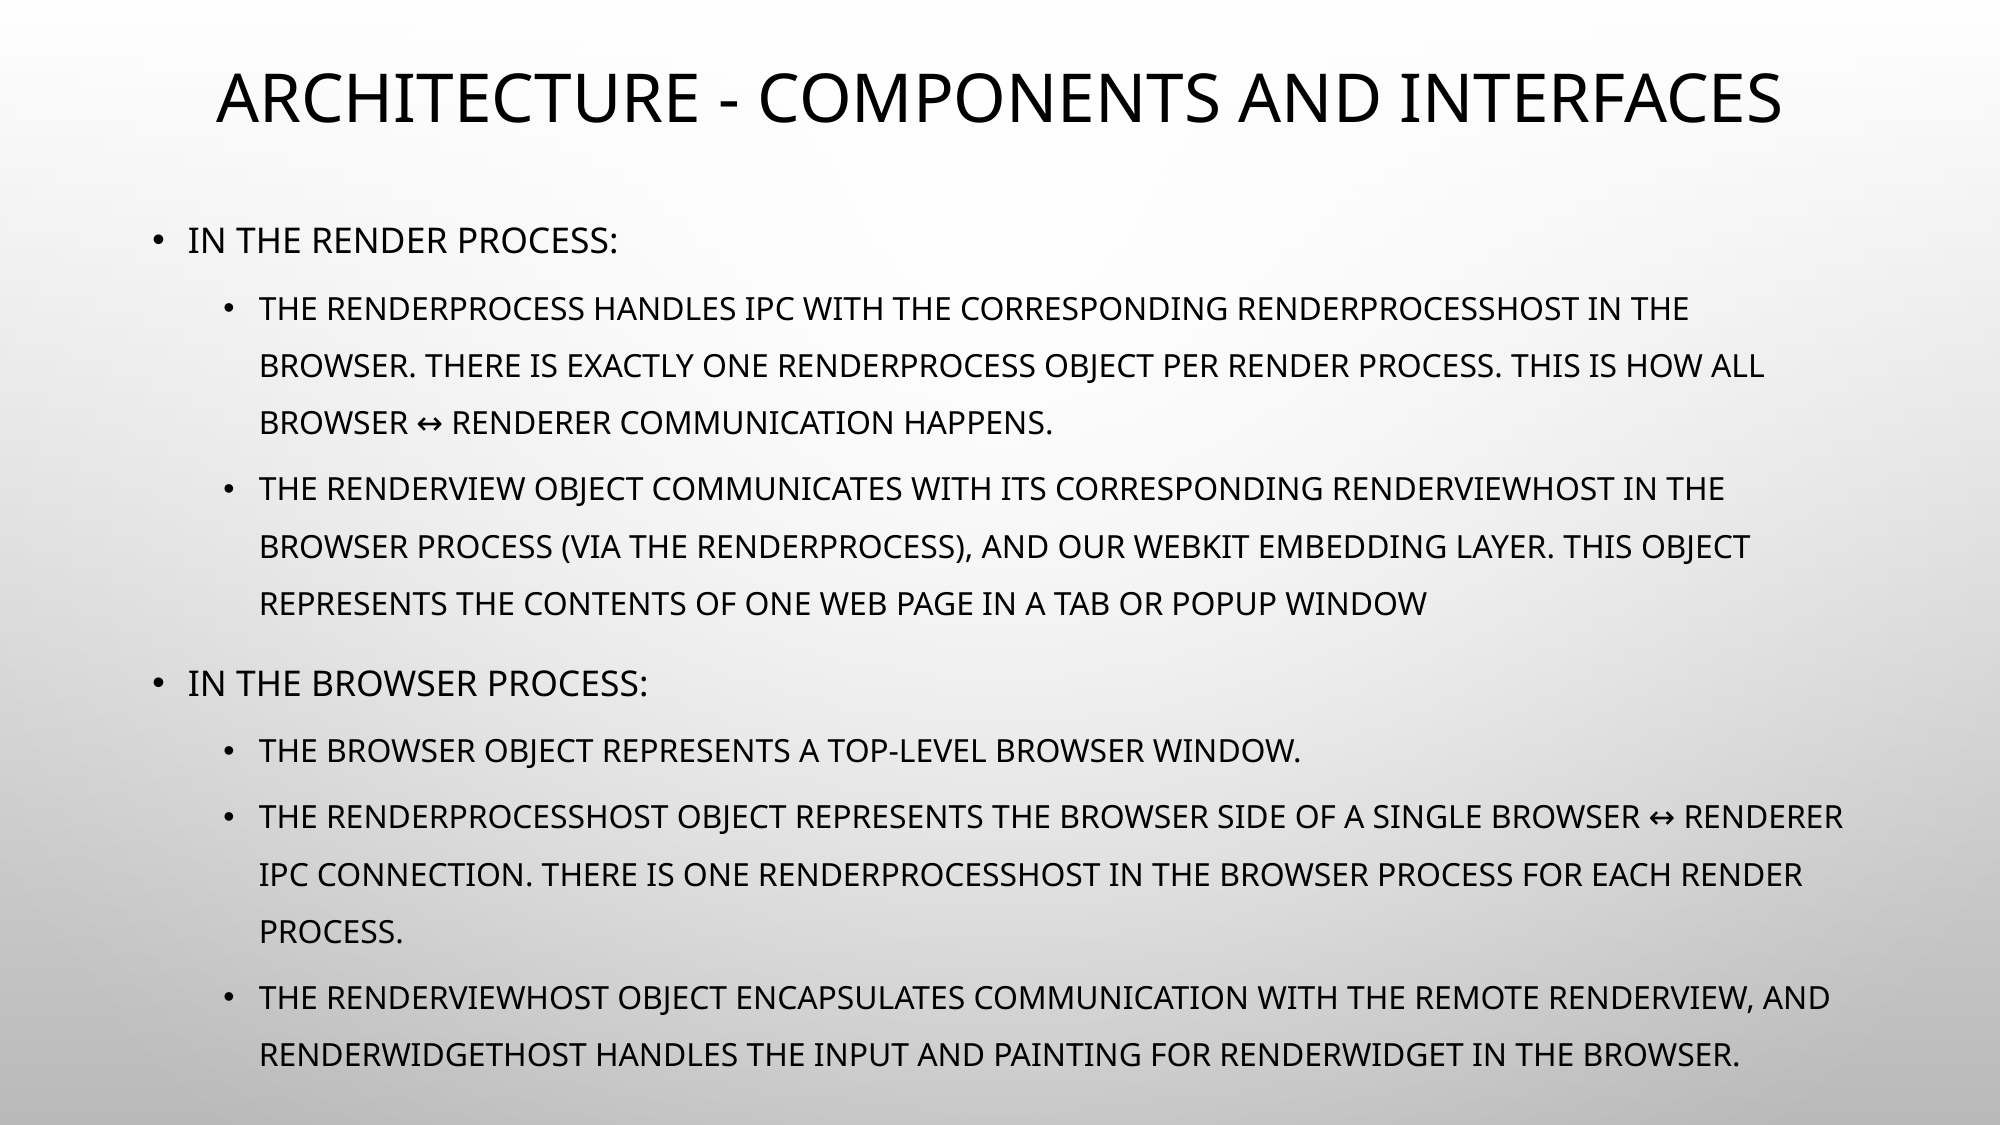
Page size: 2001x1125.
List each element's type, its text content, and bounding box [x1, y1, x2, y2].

picture [0, 0, 2000, 1125]
title Architecture - Components and Interfaces [137, 48, 1863, 153]
list In the render process: The RenderProcess handles IPC with the corresponding RenderProcessHost in the browser. There is exactly one RenderProcess object per render process. This is how all browser ↔ renderer communication happens. The RenderView object communicates with its corresponding RenderViewHost in the browser process (via the RenderProcess), and our WebKit embedding layer. This object represents the contents of one web page in a tab or popup window In the browser process: The Browser object represents a top-level browser window. The RenderProcessHost object represents the browser side of a single browser ↔ renderer IPC connection. There is one RenderProcessHost in the browser process for each render process. The RenderViewHost object encapsulates communication with the remote RenderView, and RenderWidgetHost handles the input and painting for RenderWidget in the browser. [137, 189, 1863, 1086]
